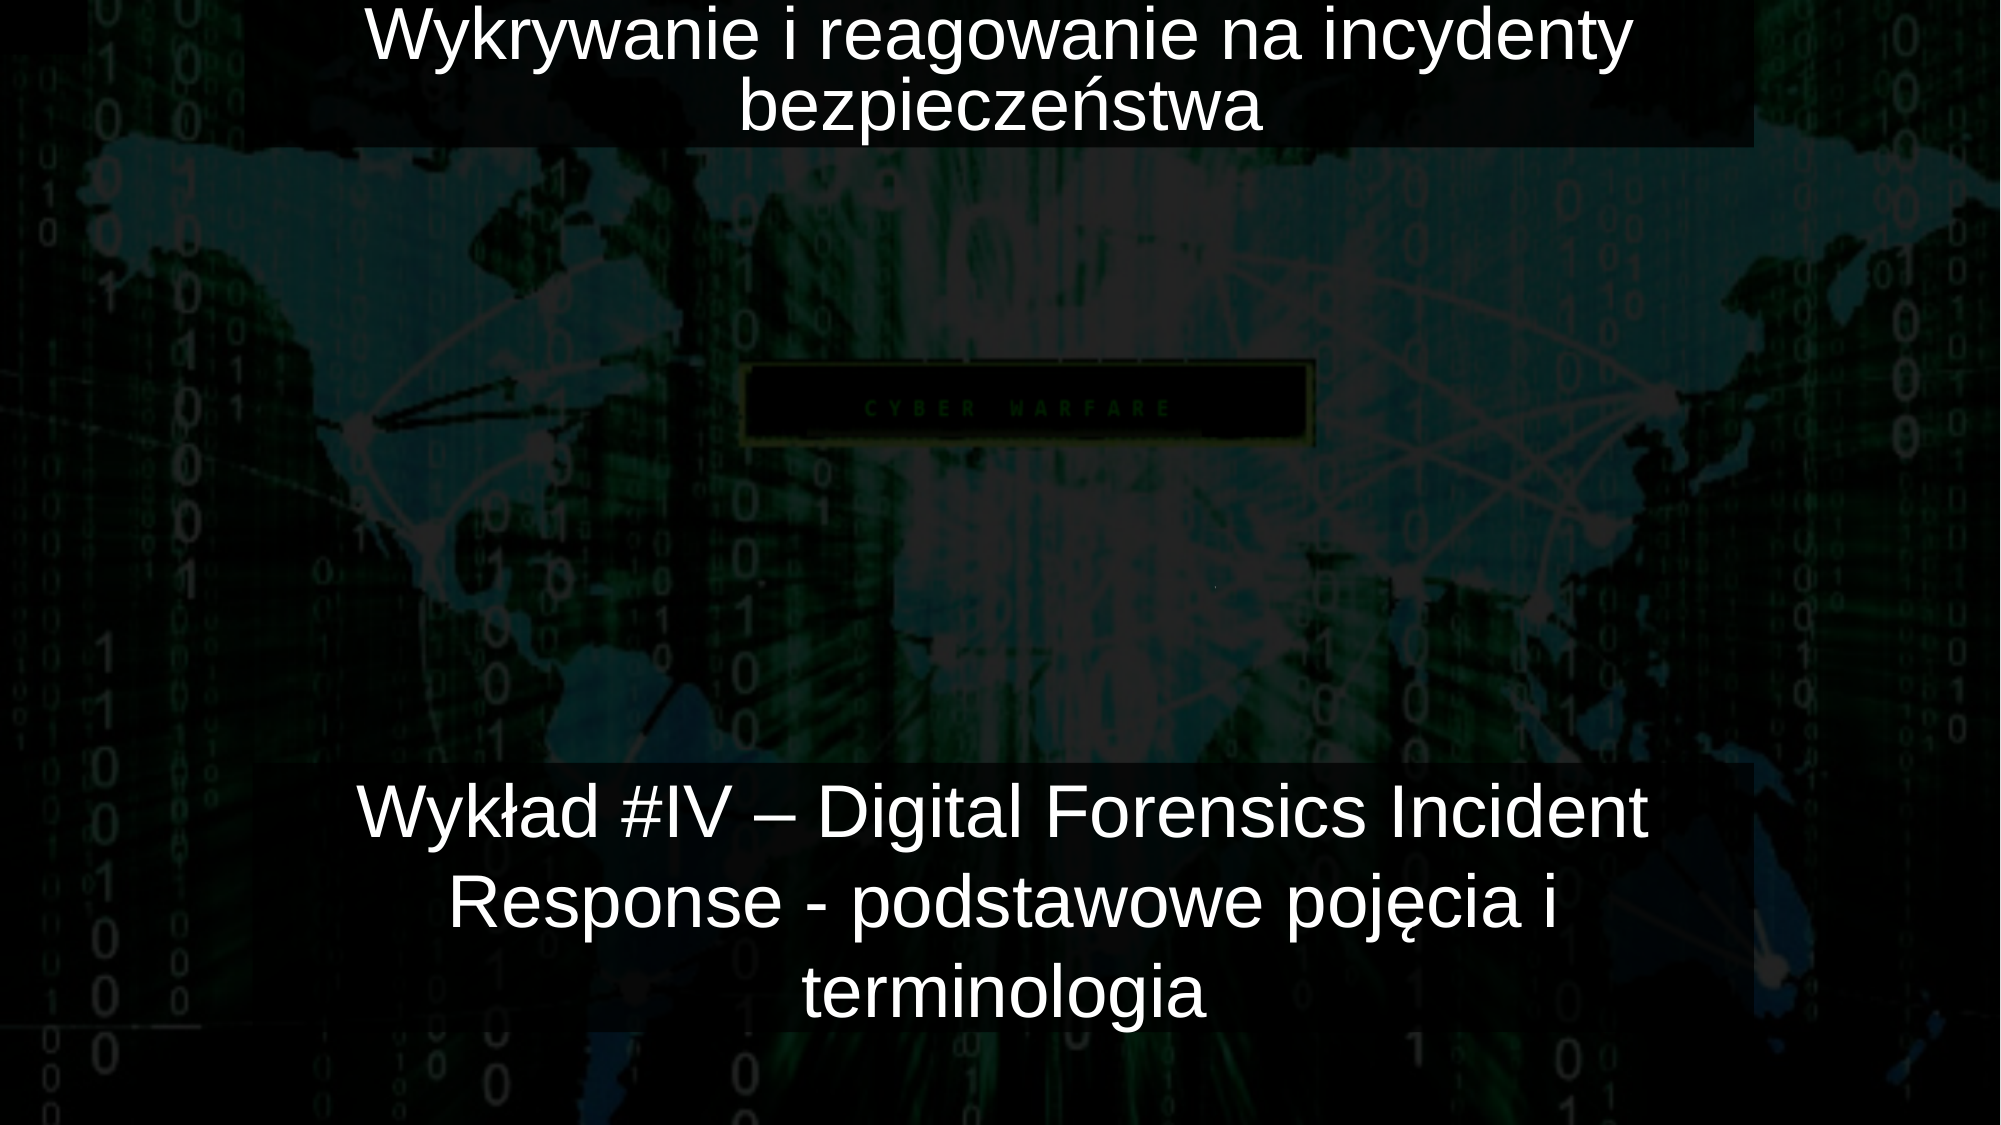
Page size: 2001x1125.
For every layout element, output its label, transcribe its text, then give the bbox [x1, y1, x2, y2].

text_box ' [1213, 584, 1218, 595]
title Wykrywanie i reagowanie na incydenty bezpieczeństwa [244, 0, 1754, 148]
text_box Wykład #IV – Digital Forensics Incident Response - podstawowe pojęcia i terminologia [252, 762, 1754, 1033]
picture [0, 0, 2001, 1125]
